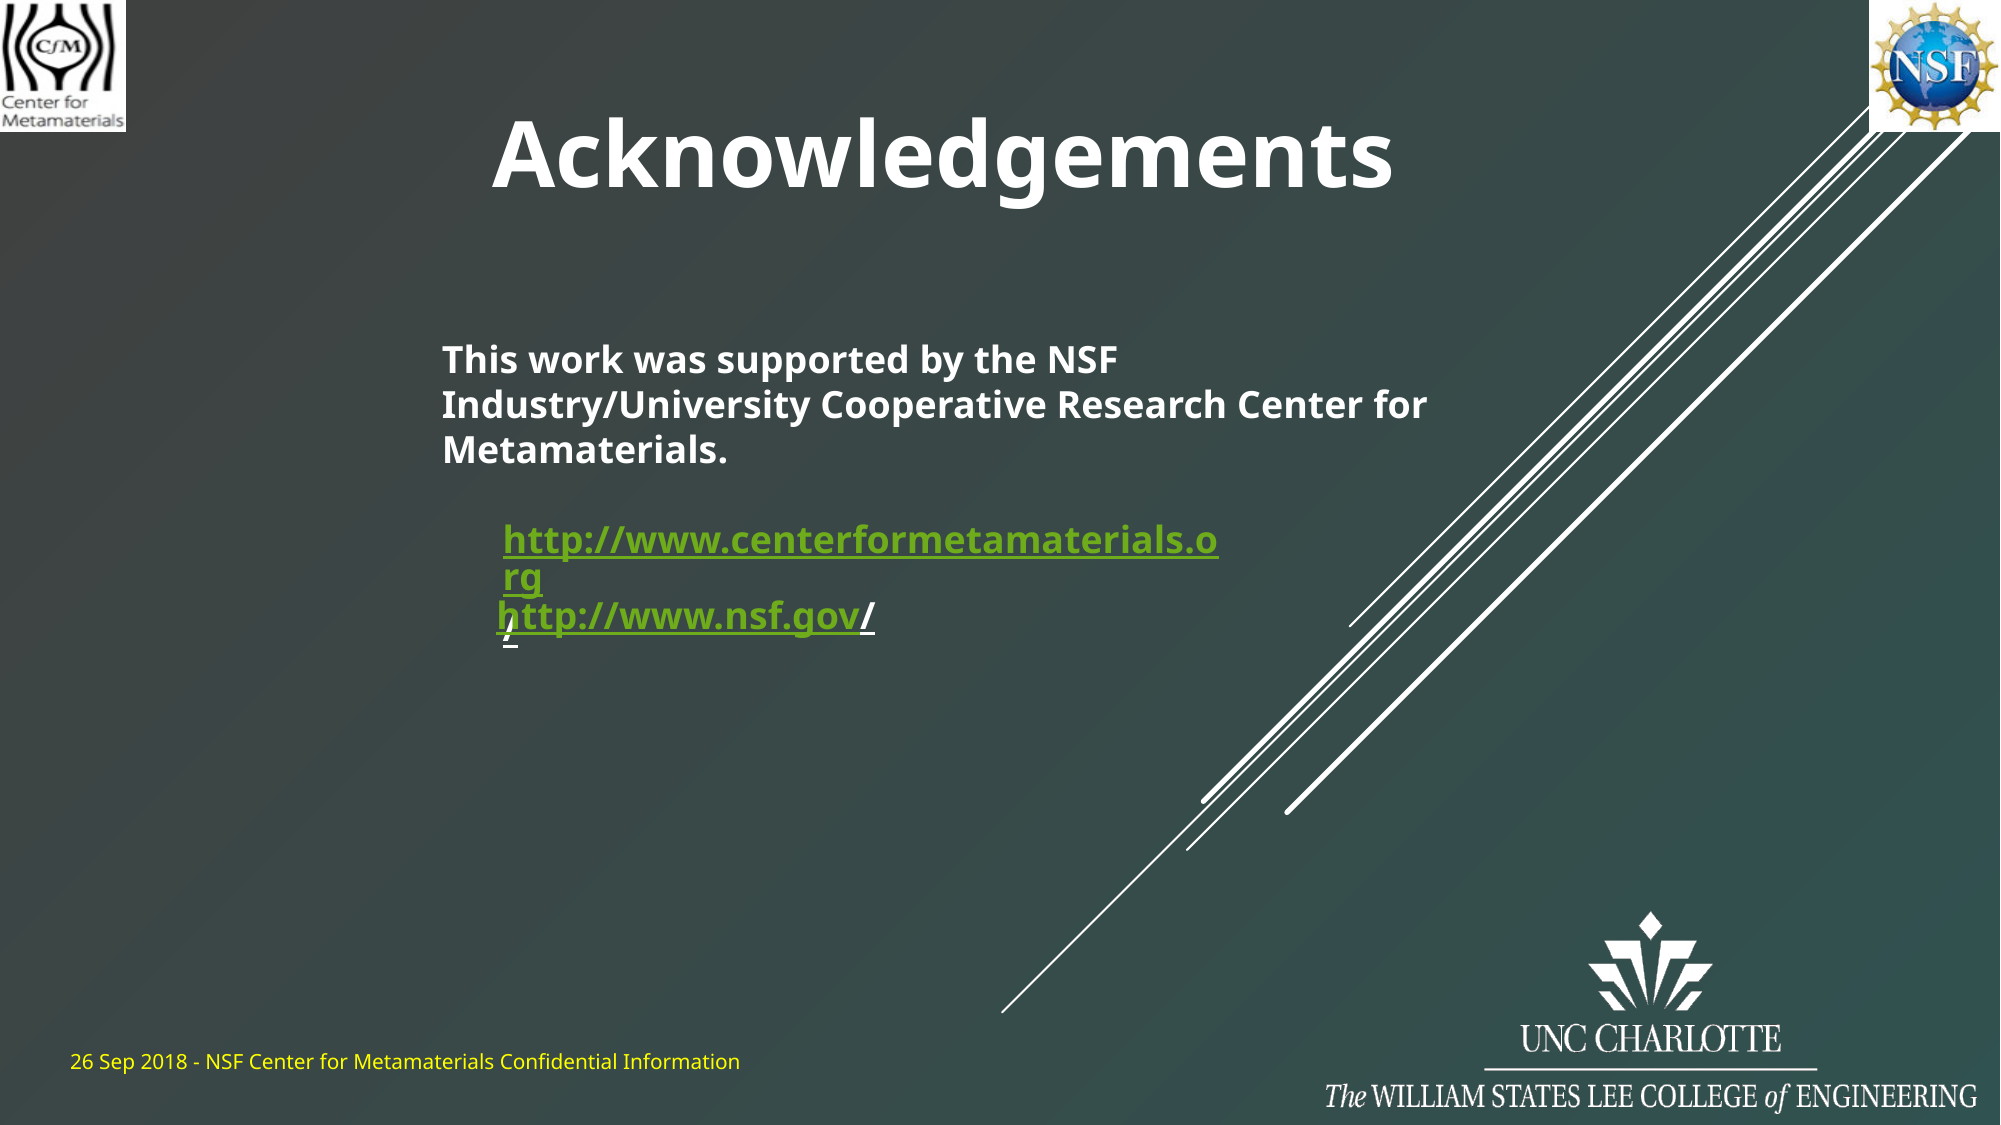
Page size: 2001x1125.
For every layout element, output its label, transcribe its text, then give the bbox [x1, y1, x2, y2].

picture [1869, 0, 2000, 132]
text_box Acknowledgements [329, 57, 1580, 245]
picture [1325, 911, 1977, 1114]
footer 26 Sep 2018 - NSF Center for Metamaterials Confidential Information [55, 1041, 1293, 1102]
text_box http://www.nsf.gov/ [481, 584, 900, 651]
picture [0, 0, 126, 132]
text_box http://www.centerformetamaterials.org/ [487, 508, 1250, 626]
text_box This work was supported by the NSF Industry/University Cooperative Research Center for Metamaterials. [427, 329, 1510, 479]
